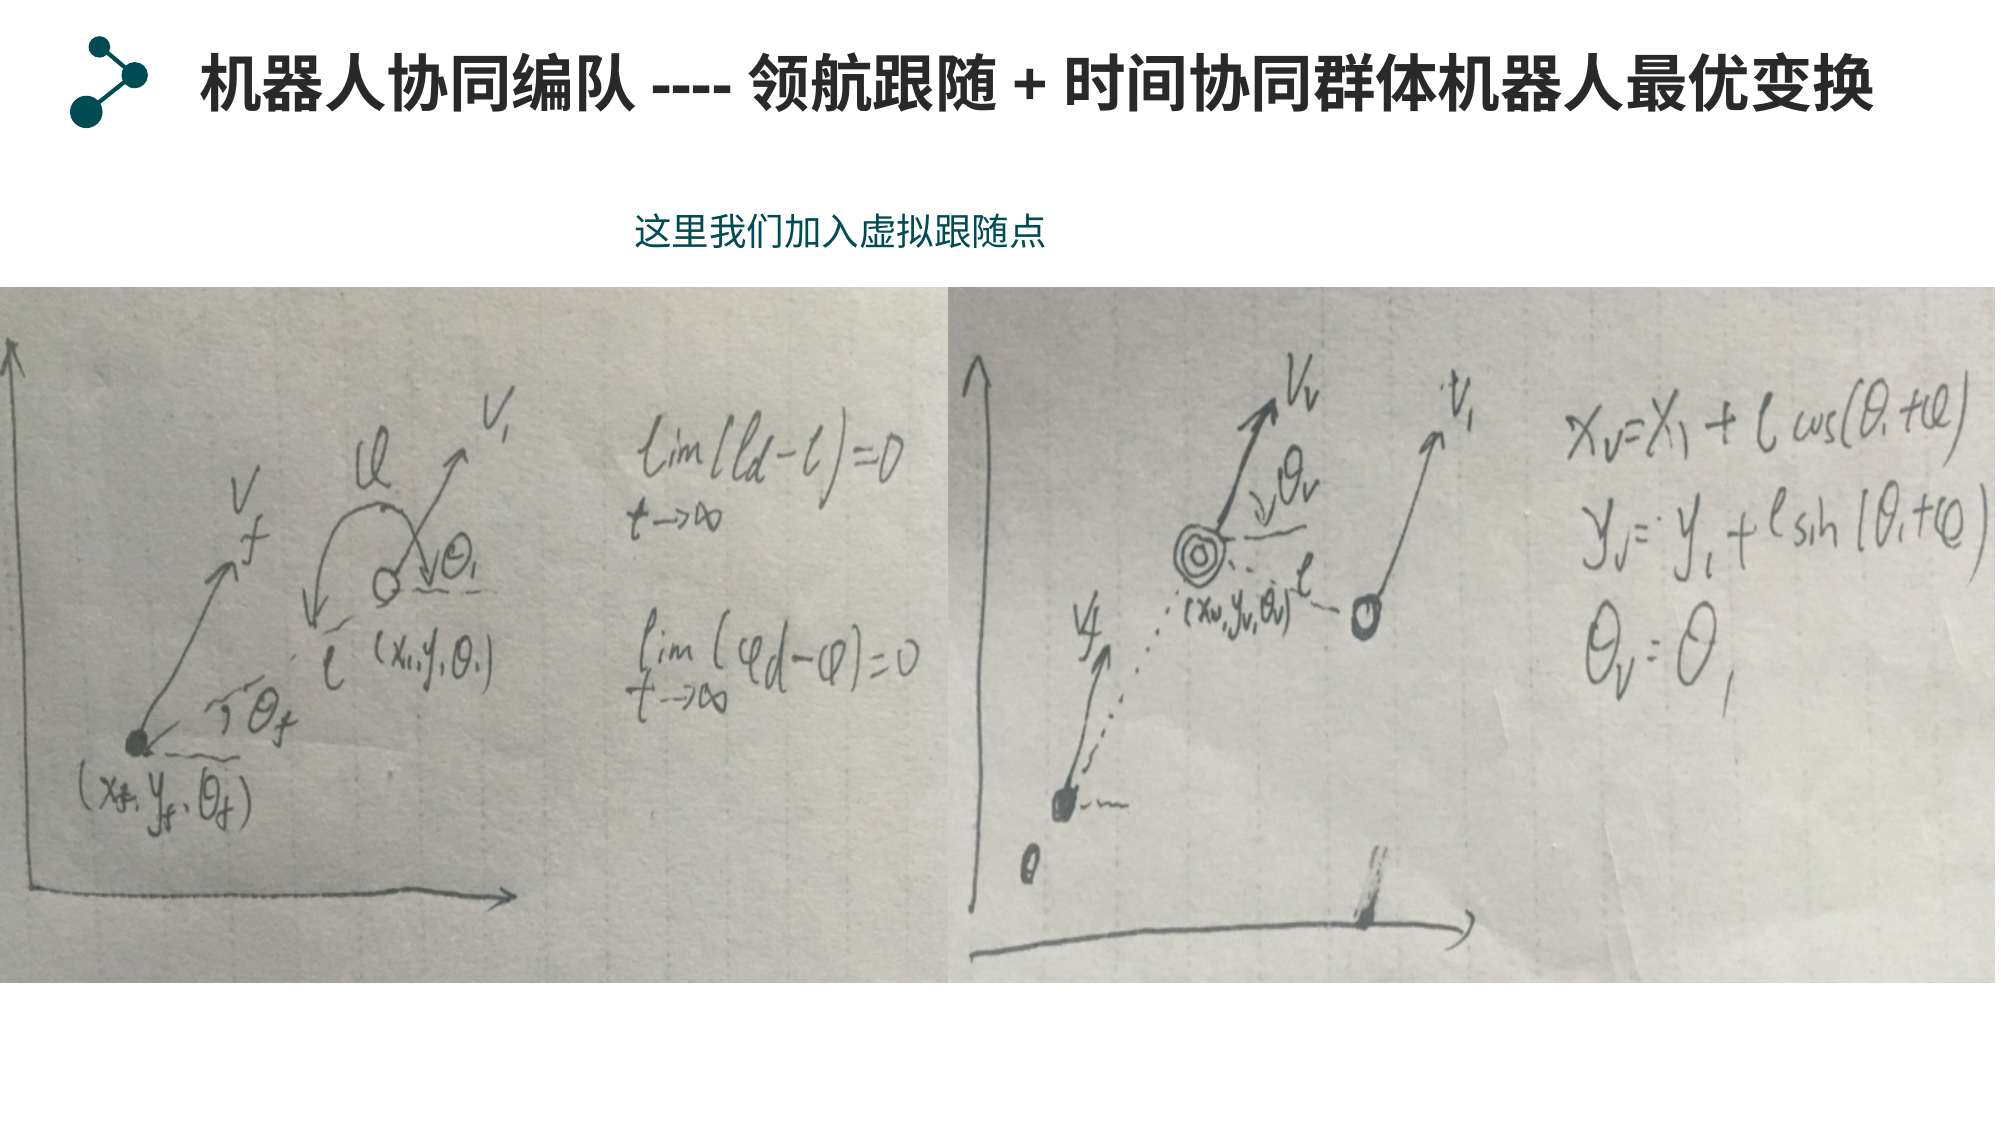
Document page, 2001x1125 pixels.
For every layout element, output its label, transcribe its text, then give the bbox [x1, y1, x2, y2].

text_box [70, 36, 148, 129]
picture [0, 286, 1995, 983]
text_box 机器人协同编队----领航跟随+时间协同群体机器人最优变换 [184, 36, 1934, 126]
text_box 这里我们加入虚拟跟随点 [619, 200, 1593, 261]
